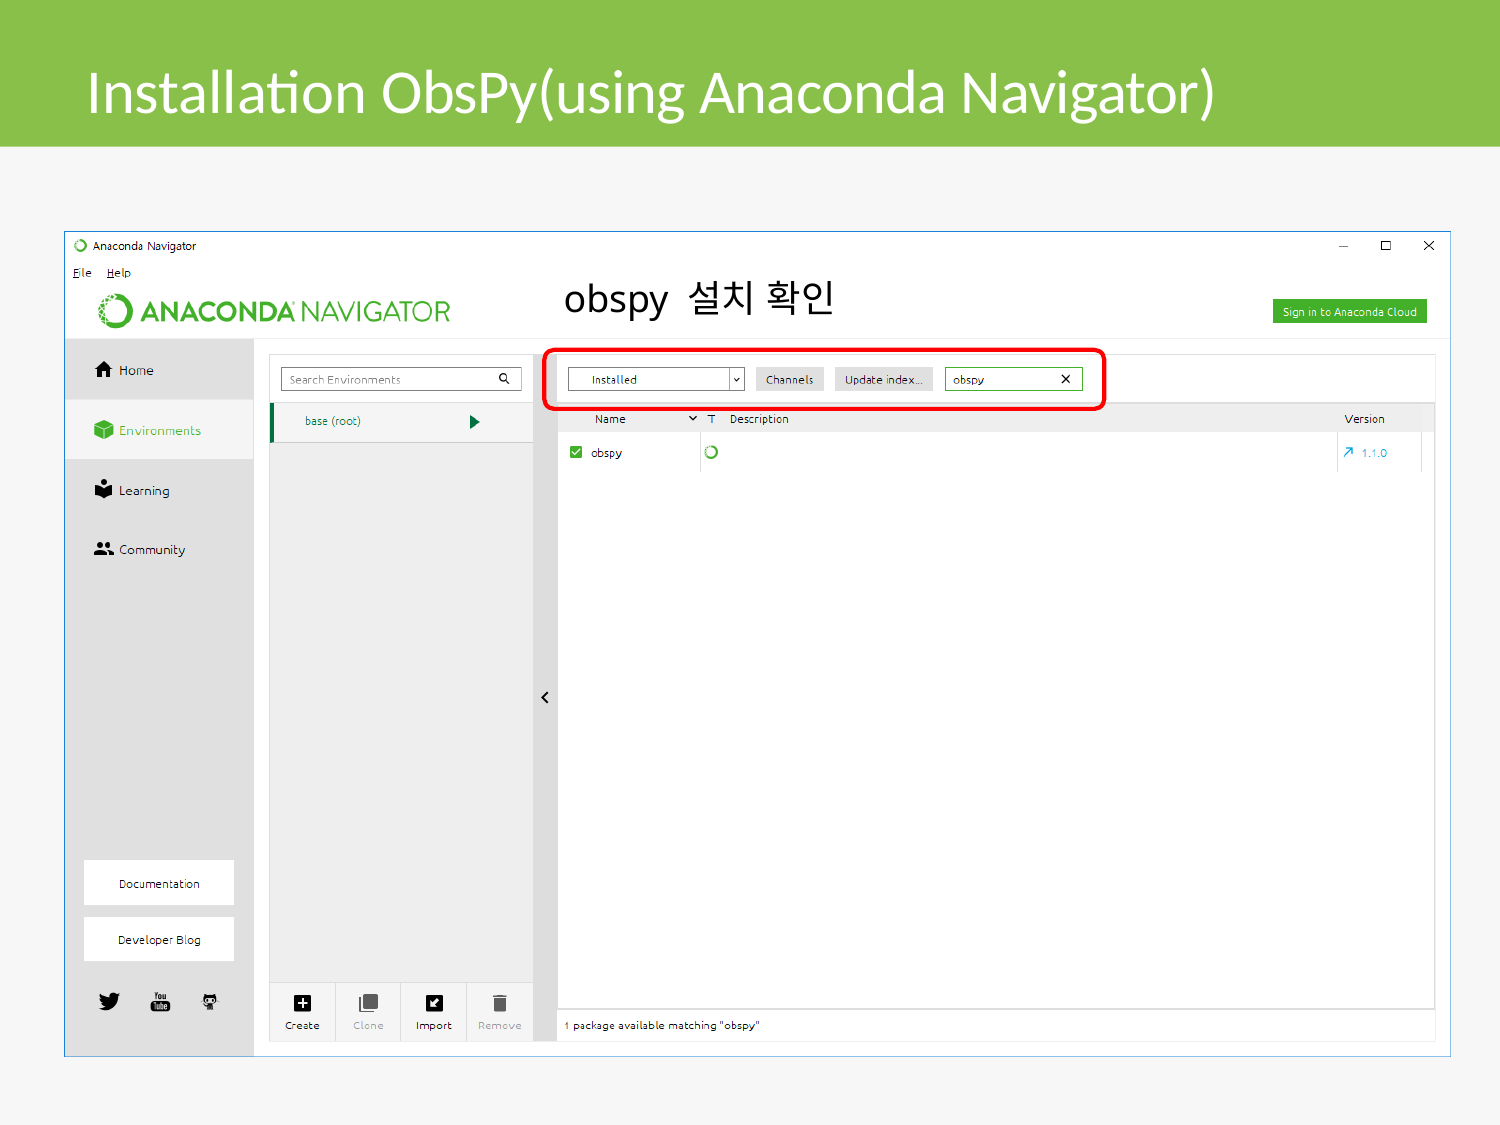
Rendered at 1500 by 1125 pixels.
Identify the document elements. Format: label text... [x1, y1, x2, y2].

text_box Installation ObsPy(using Anaconda Navigator) [70, 43, 1294, 120]
picture [64, 231, 1451, 1057]
